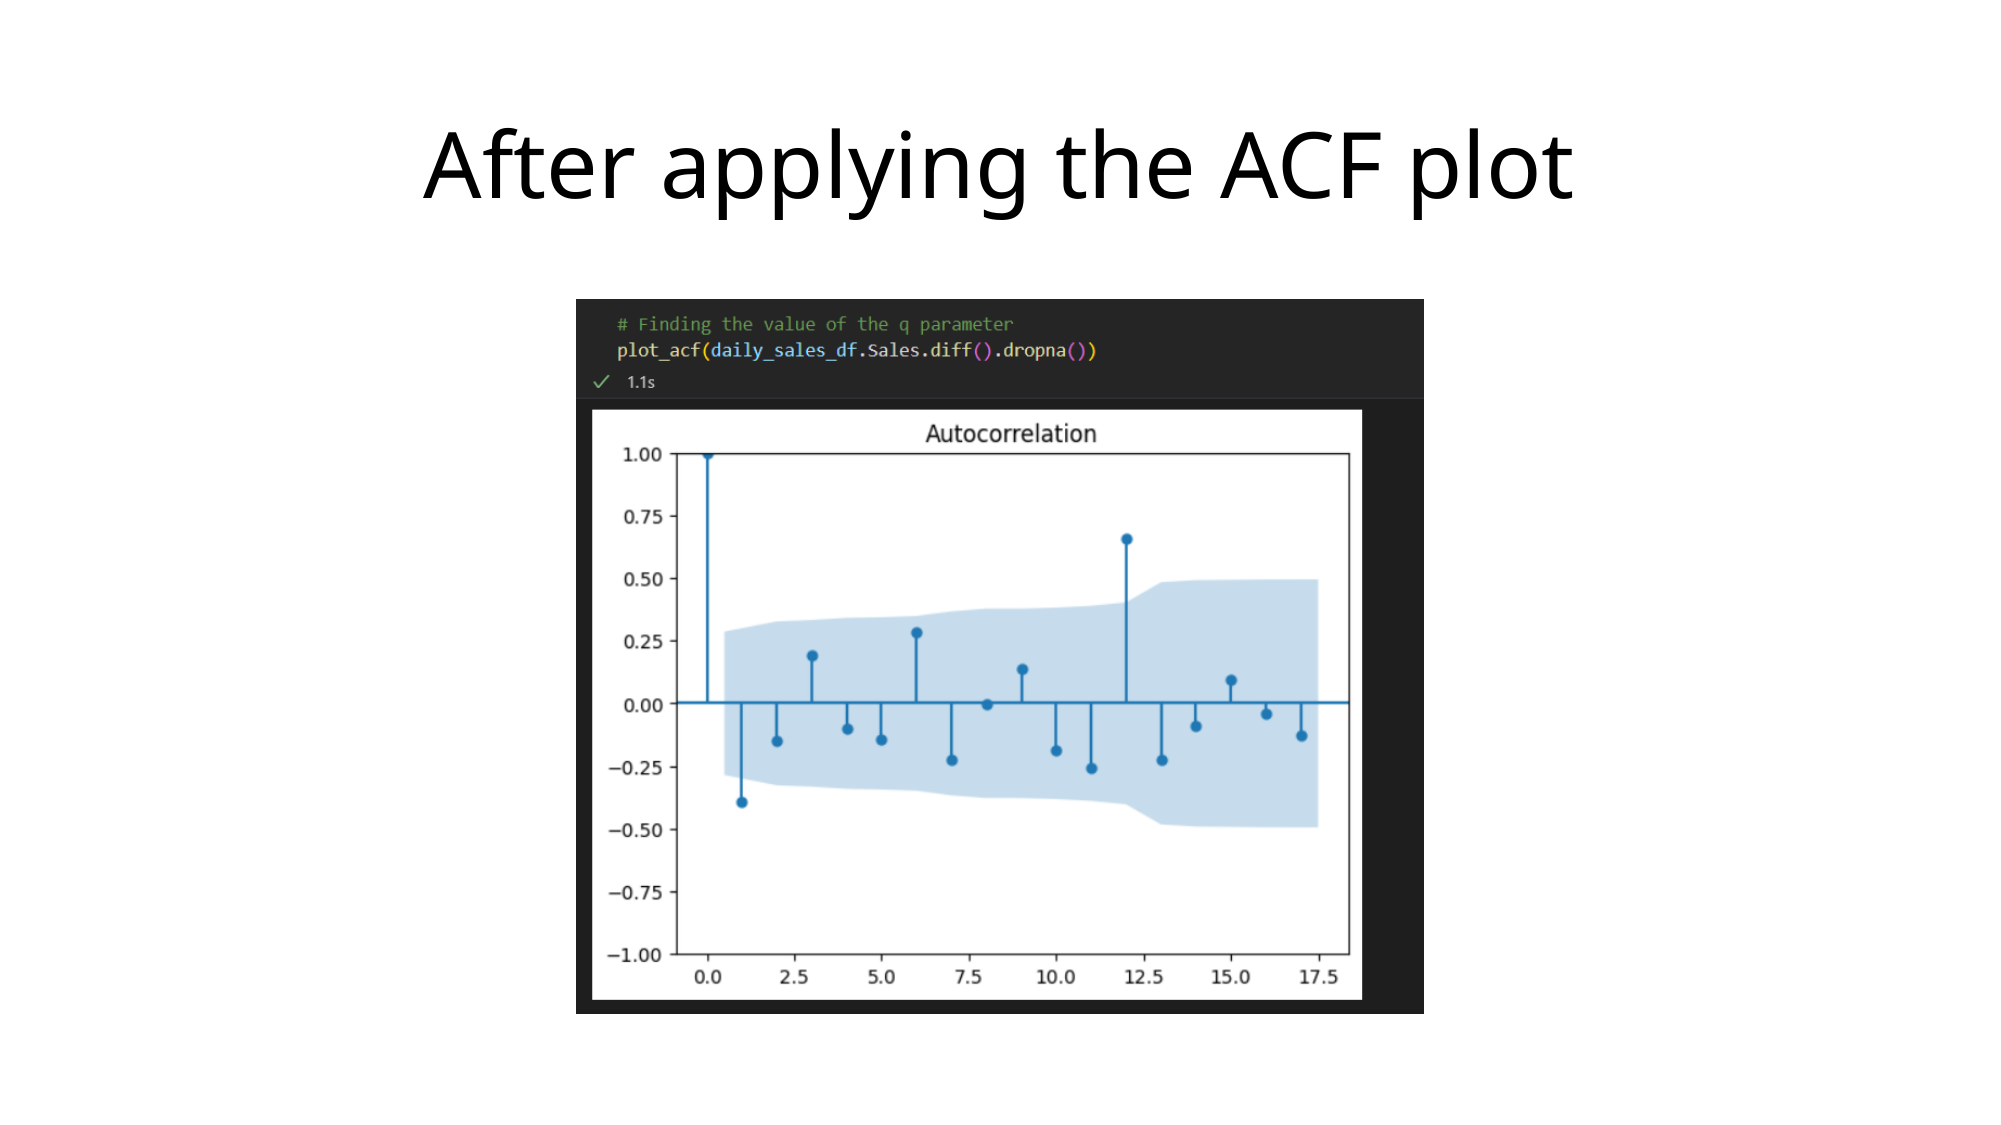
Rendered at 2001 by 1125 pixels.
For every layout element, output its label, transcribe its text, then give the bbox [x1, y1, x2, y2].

title After applying the ACF plot [137, 59, 1863, 278]
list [576, 299, 1424, 1014]
